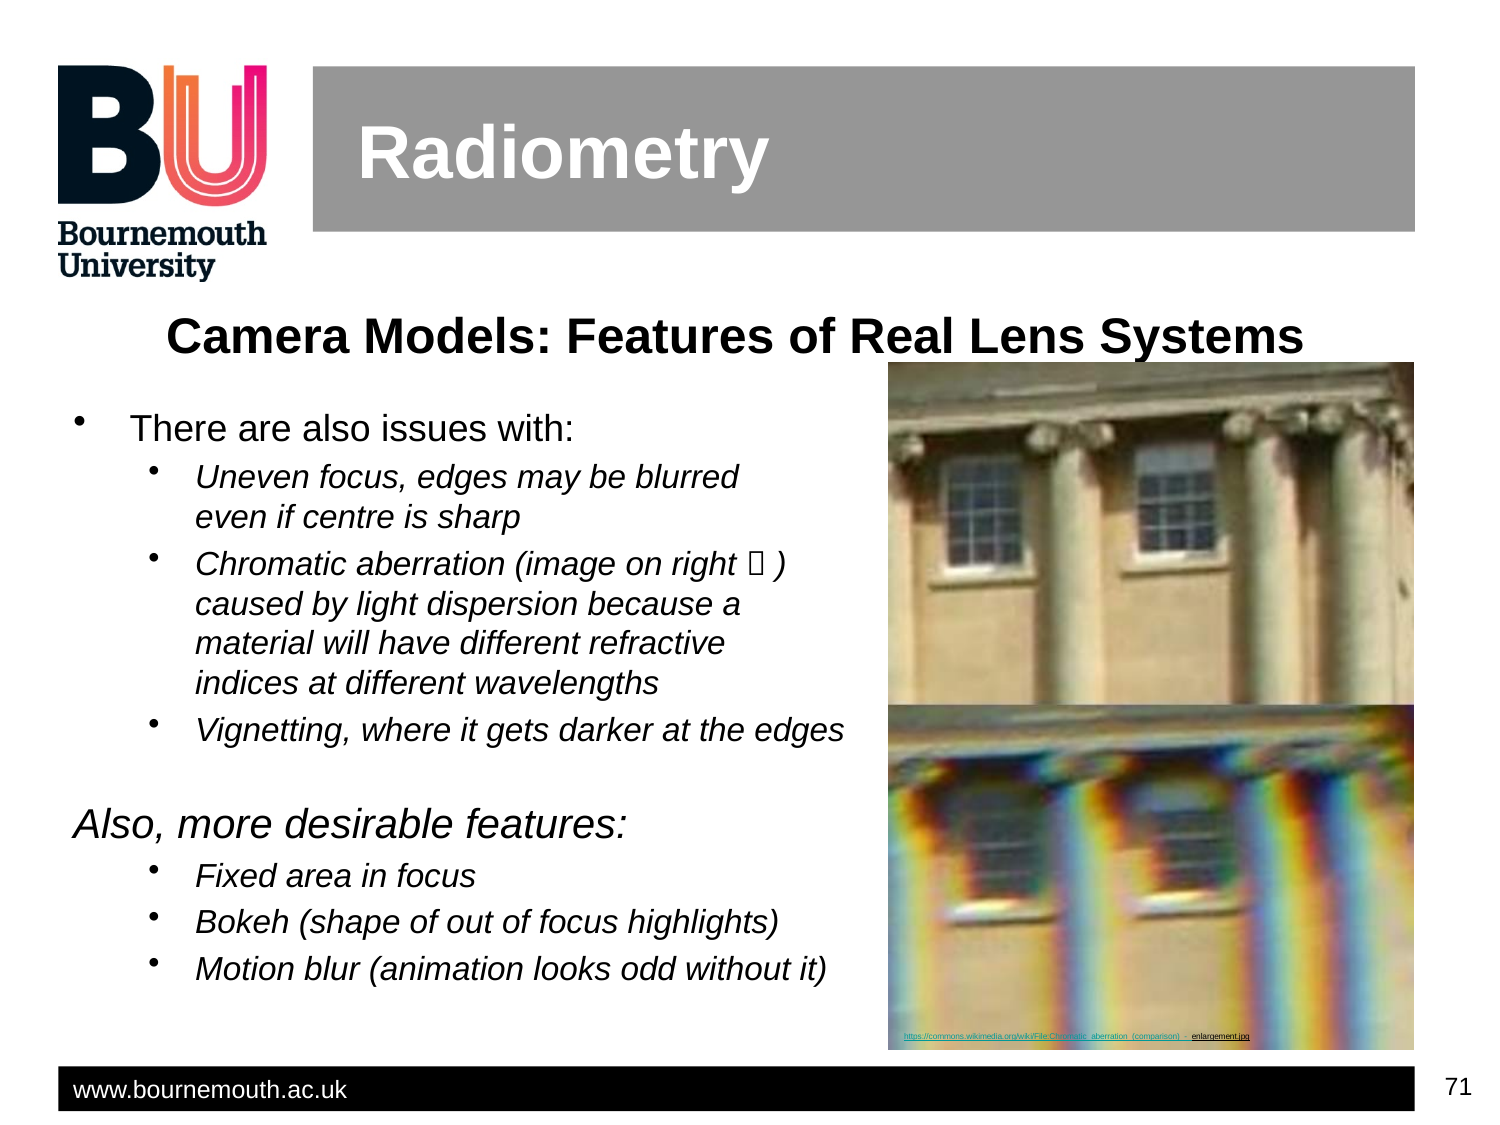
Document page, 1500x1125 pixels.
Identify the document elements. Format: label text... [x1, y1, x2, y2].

picture [58, 58, 274, 282]
list Camera Models: Features of Real Lens Systems There are also issues with: Uneven focus, edges may be blurred even if centre is sharp Chromatic aberration (image on right  ) caused by light dispersion because a material will have different refractive indices at different wavelengths Vignetting, where it gets darker at the edges Also, more desirable features: Fixed area in focus Bokeh (shape of out of focus highlights) Motion blur (animation looks odd without it) [58, 302, 1414, 1066]
title Radiometry [312, 66, 1416, 232]
picture [888, 362, 1414, 1050]
